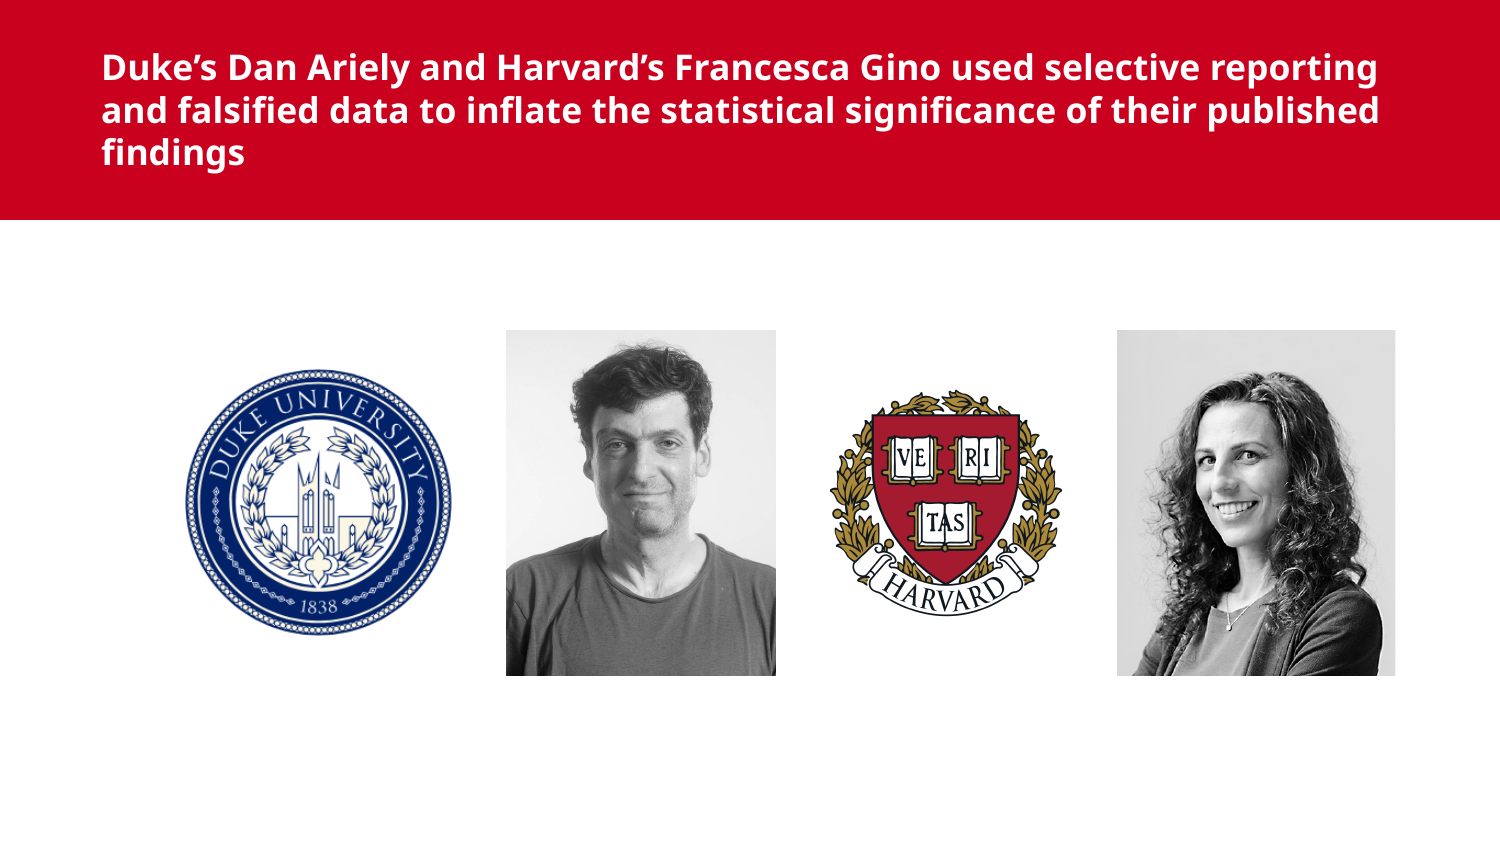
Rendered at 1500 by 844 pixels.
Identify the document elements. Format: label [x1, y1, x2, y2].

picture [829, 389, 1063, 617]
picture [506, 330, 776, 676]
picture [183, 368, 453, 638]
text_box [0, 0, 1500, 221]
picture [1116, 330, 1396, 676]
